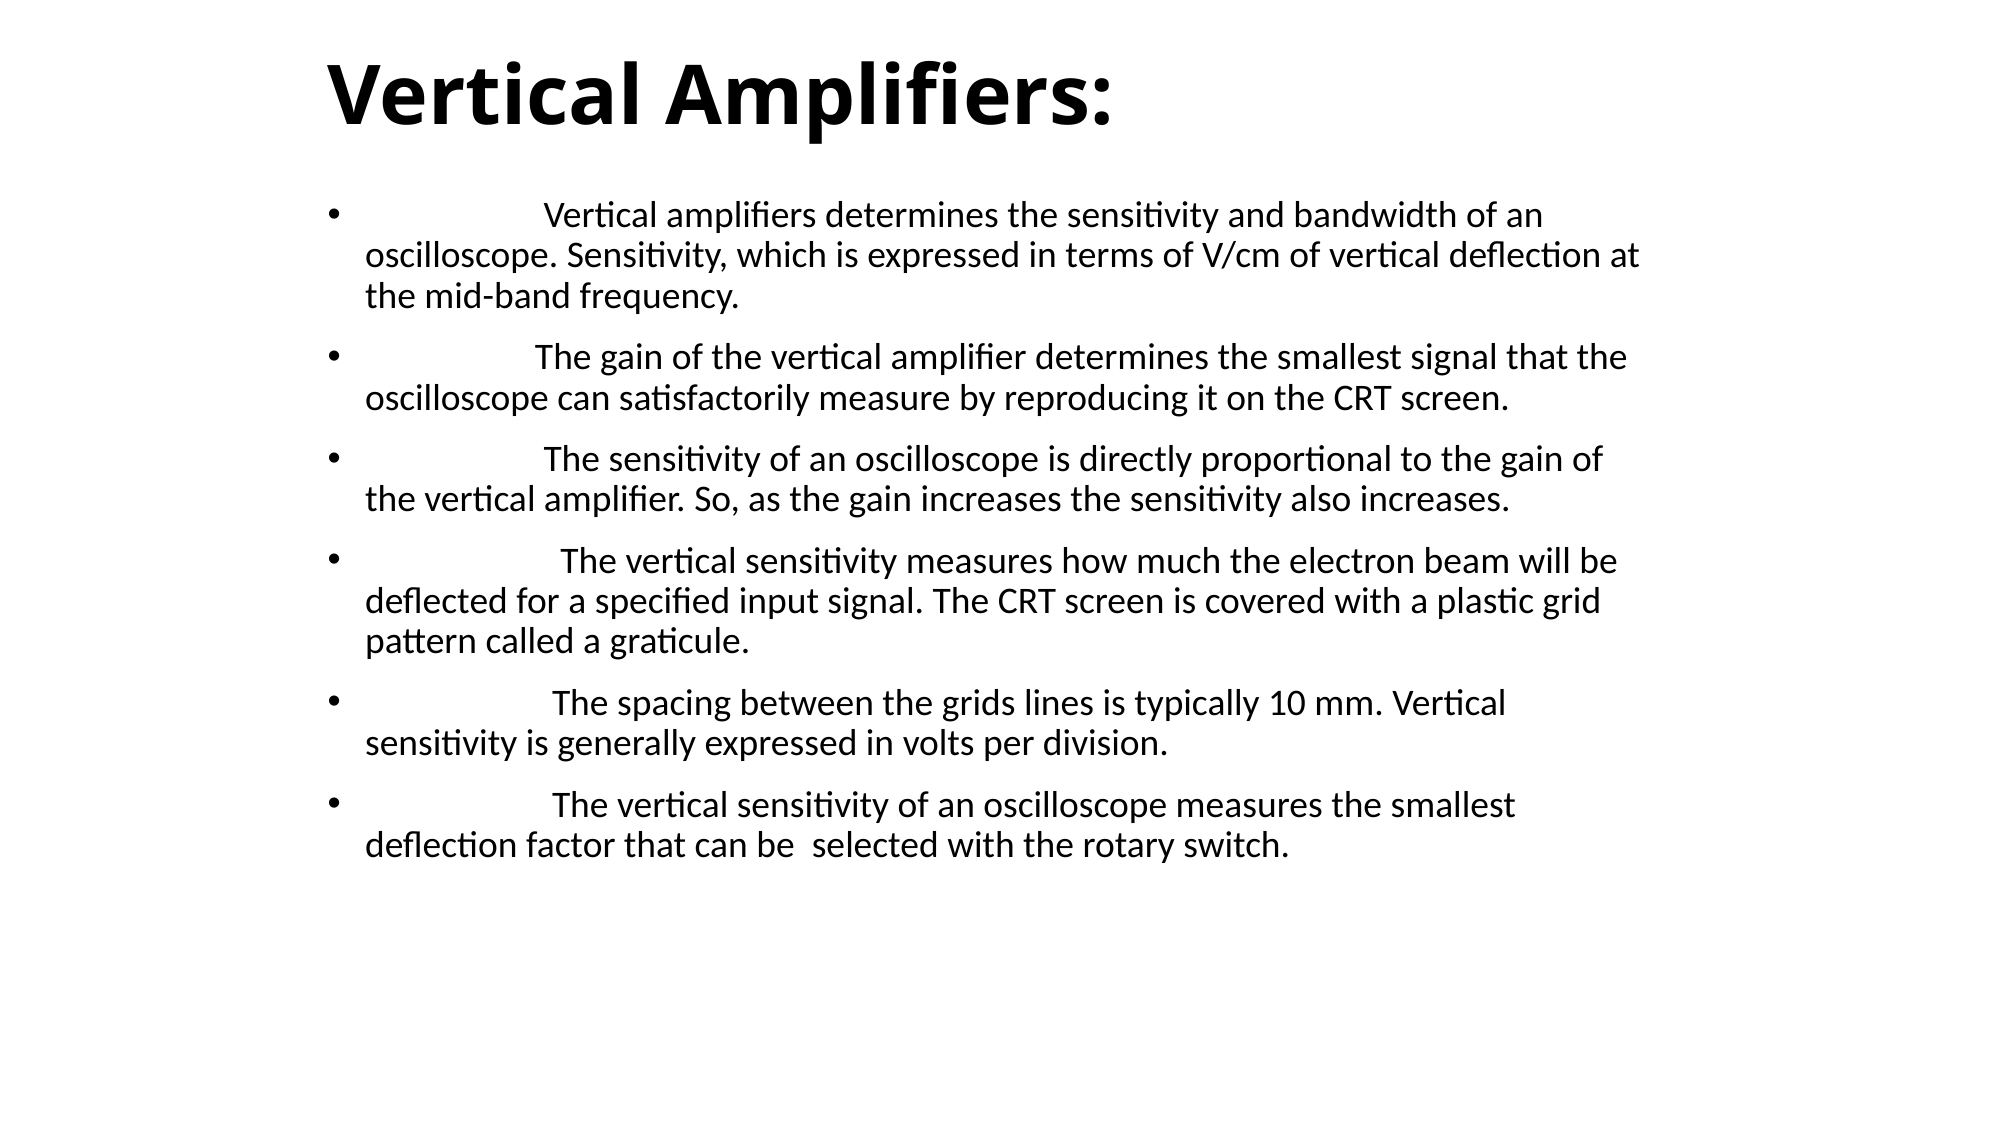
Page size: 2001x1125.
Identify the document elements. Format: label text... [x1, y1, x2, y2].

list Vertical amplifiers determines the sensitivity and bandwidth of an oscilloscope. Sensitivity, which is expressed in terms of V/cm of vertical deflection at the mid-band frequency. The gain of the vertical amplifier determines the smallest signal that the oscilloscope can satisfactorily measure by reproducing it on the CRT screen. The sensitivity of an oscilloscope is directly proportional to the gain of the vertical amplifier. So, as the gain increases the sensitivity also increases. The vertical sensitivity measures how much the electron beam will be deflected for a specified input signal. The CRT screen is covered with a plastic grid pattern called a graticule. The spacing between the grids lines is typically 10 mm. Vertical sensitivity is generally expressed in volts per division. The vertical sensitivity of an oscilloscope measures the smallest deflection factor that can be selected with the rotary switch. [312, 187, 1675, 988]
title Vertical Amplifiers: [312, 45, 1675, 150]
